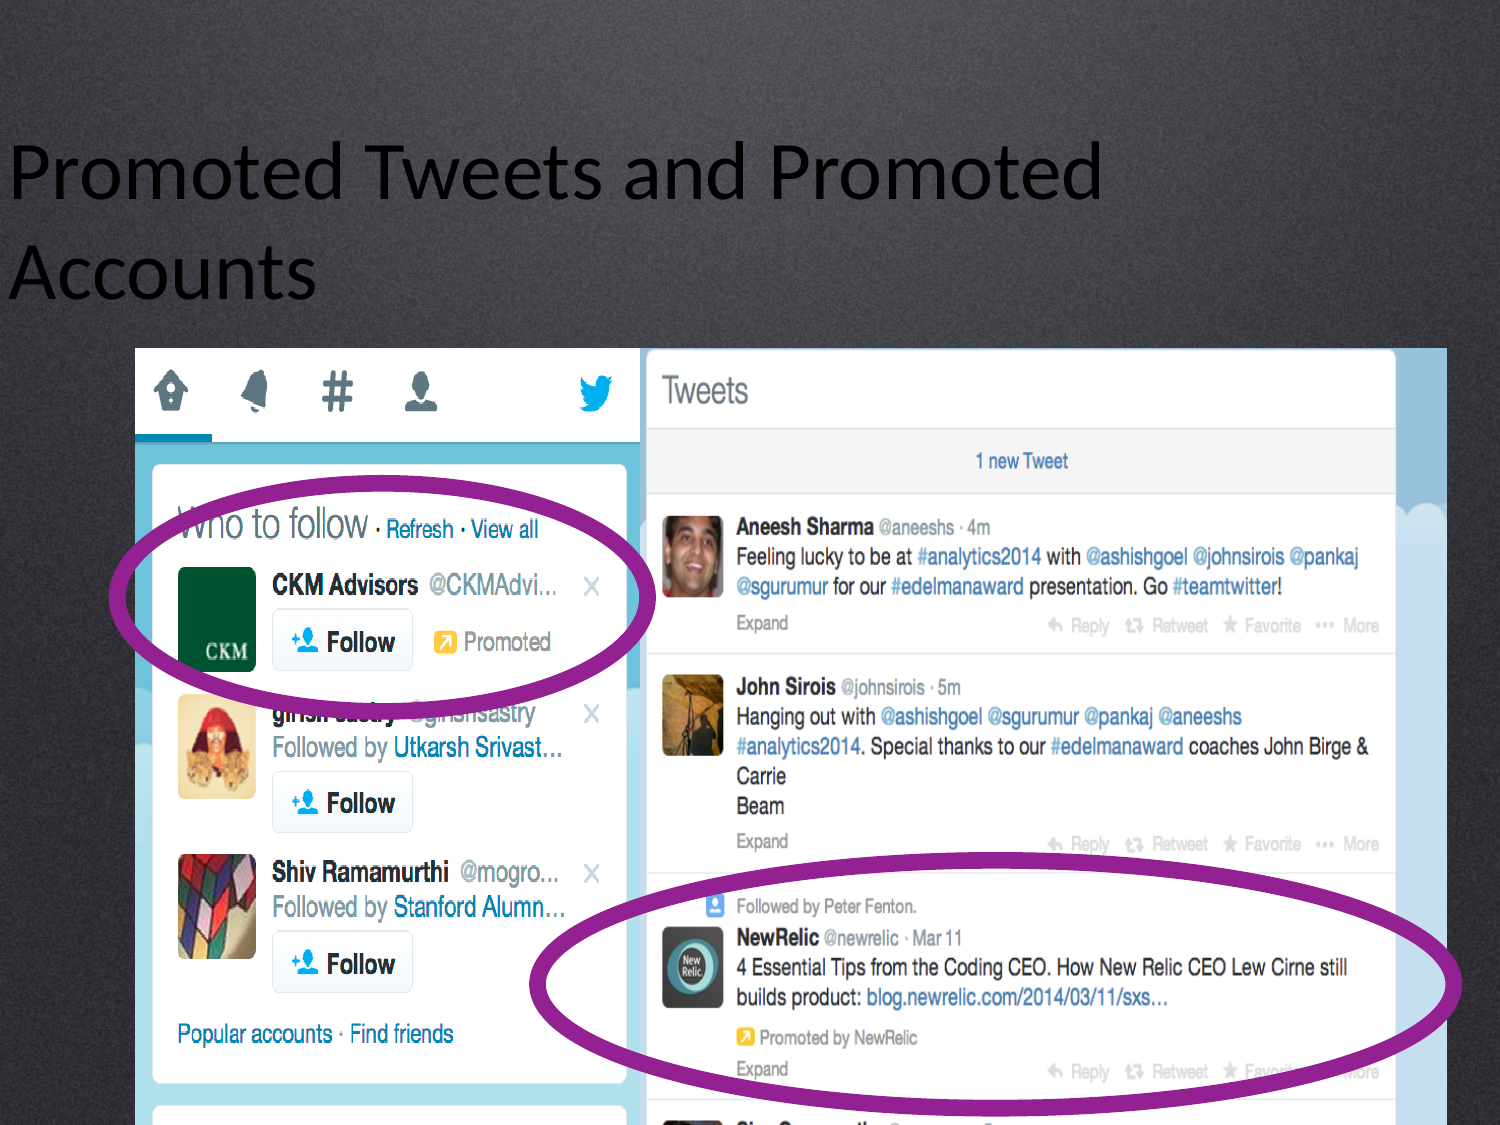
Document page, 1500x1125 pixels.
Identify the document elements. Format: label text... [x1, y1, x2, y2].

text_box [117, 563, 129, 632]
picture [0, 0, 1500, 1125]
title Promoted Tweets and Promoted Accounts [5, 68, 1377, 364]
